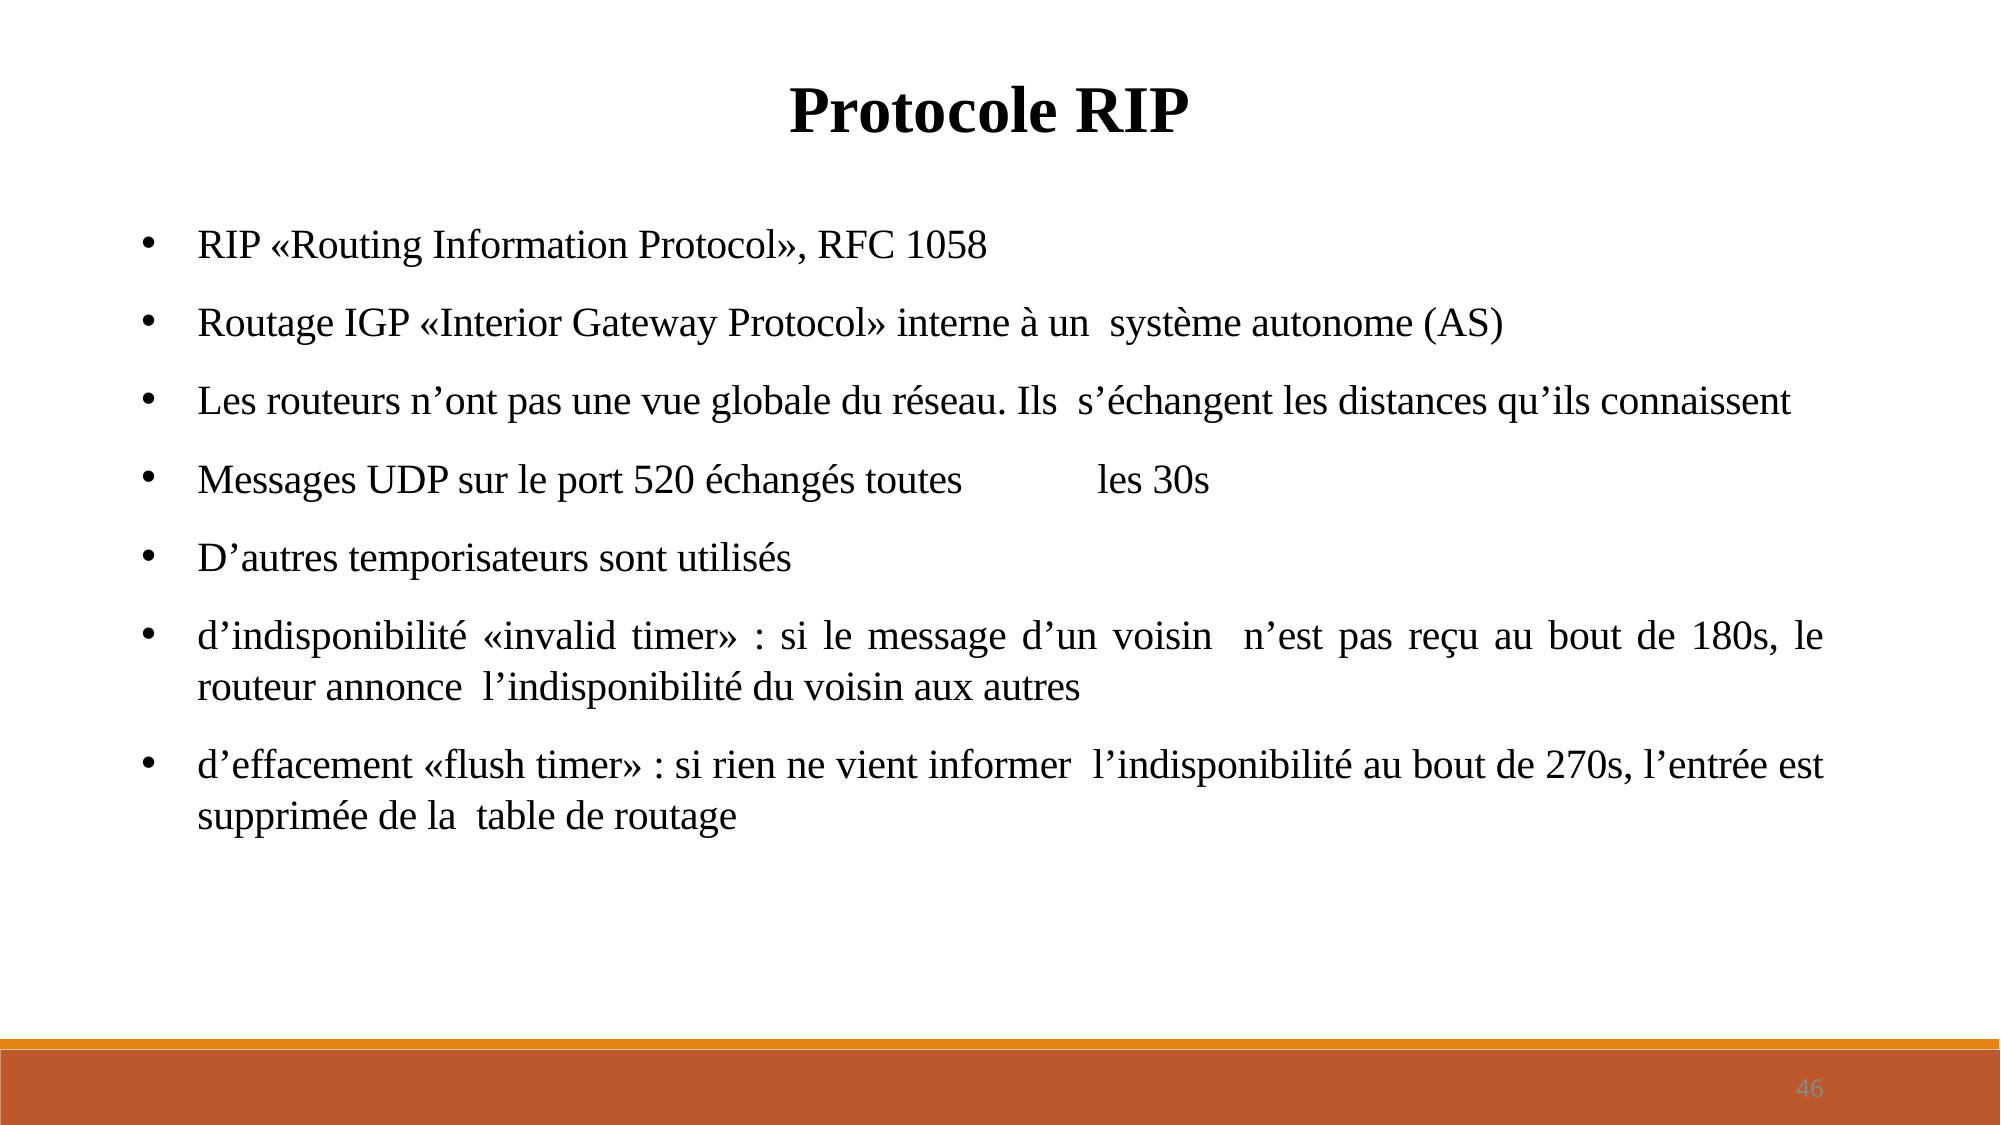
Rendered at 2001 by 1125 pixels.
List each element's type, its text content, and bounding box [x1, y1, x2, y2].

slide_number 46 [1624, 1059, 1840, 1120]
text_box Protocole RIP [286, 58, 1694, 154]
text_box RIP «Routing Information Protocol», RFC 1058 Routage IGP «Interior Gateway Protocol» interne à un système autonome (AS) Les routeurs n’ont pas une vue globale du réseau. Ils s’échangent les distances qu’ils connaissent Messages UDP sur le port 520 échangés toutes les 30s D’autres temporisateurs sont utilisés d’indisponibilité «invalid timer» : si le message d’un voisin n’est pas reçu au bout de 180s, le routeur annonce l’indisponibilité du voisin aux autres d’effacement «flush timer» : si rien ne vient informer l’indisponibilité au bout de 270s, l’entrée est supprimée de la table de routage [137, 213, 1825, 839]
